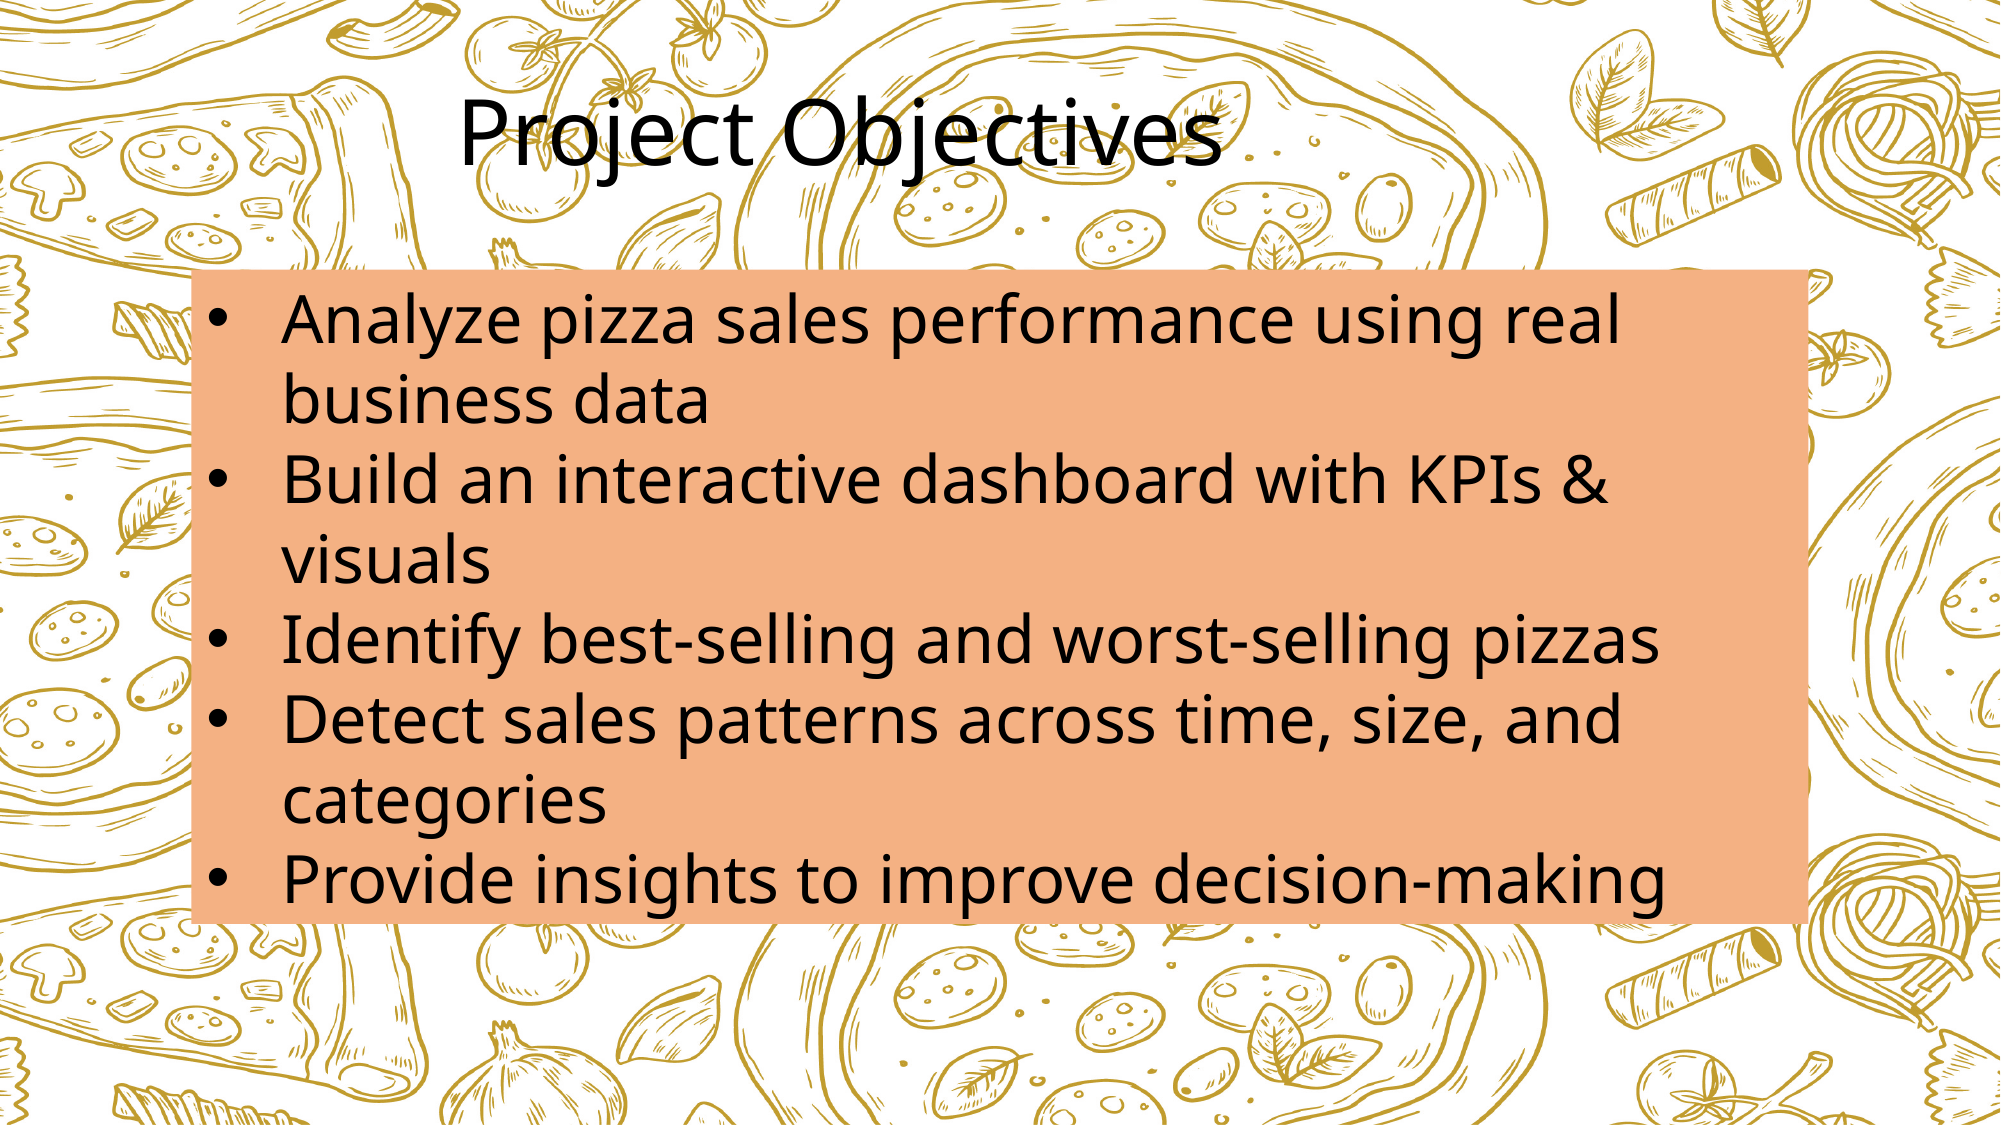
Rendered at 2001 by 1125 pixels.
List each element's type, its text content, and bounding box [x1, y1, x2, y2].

text_box Project Objectives [441, 66, 1481, 191]
text_box [138, 215, 1856, 972]
